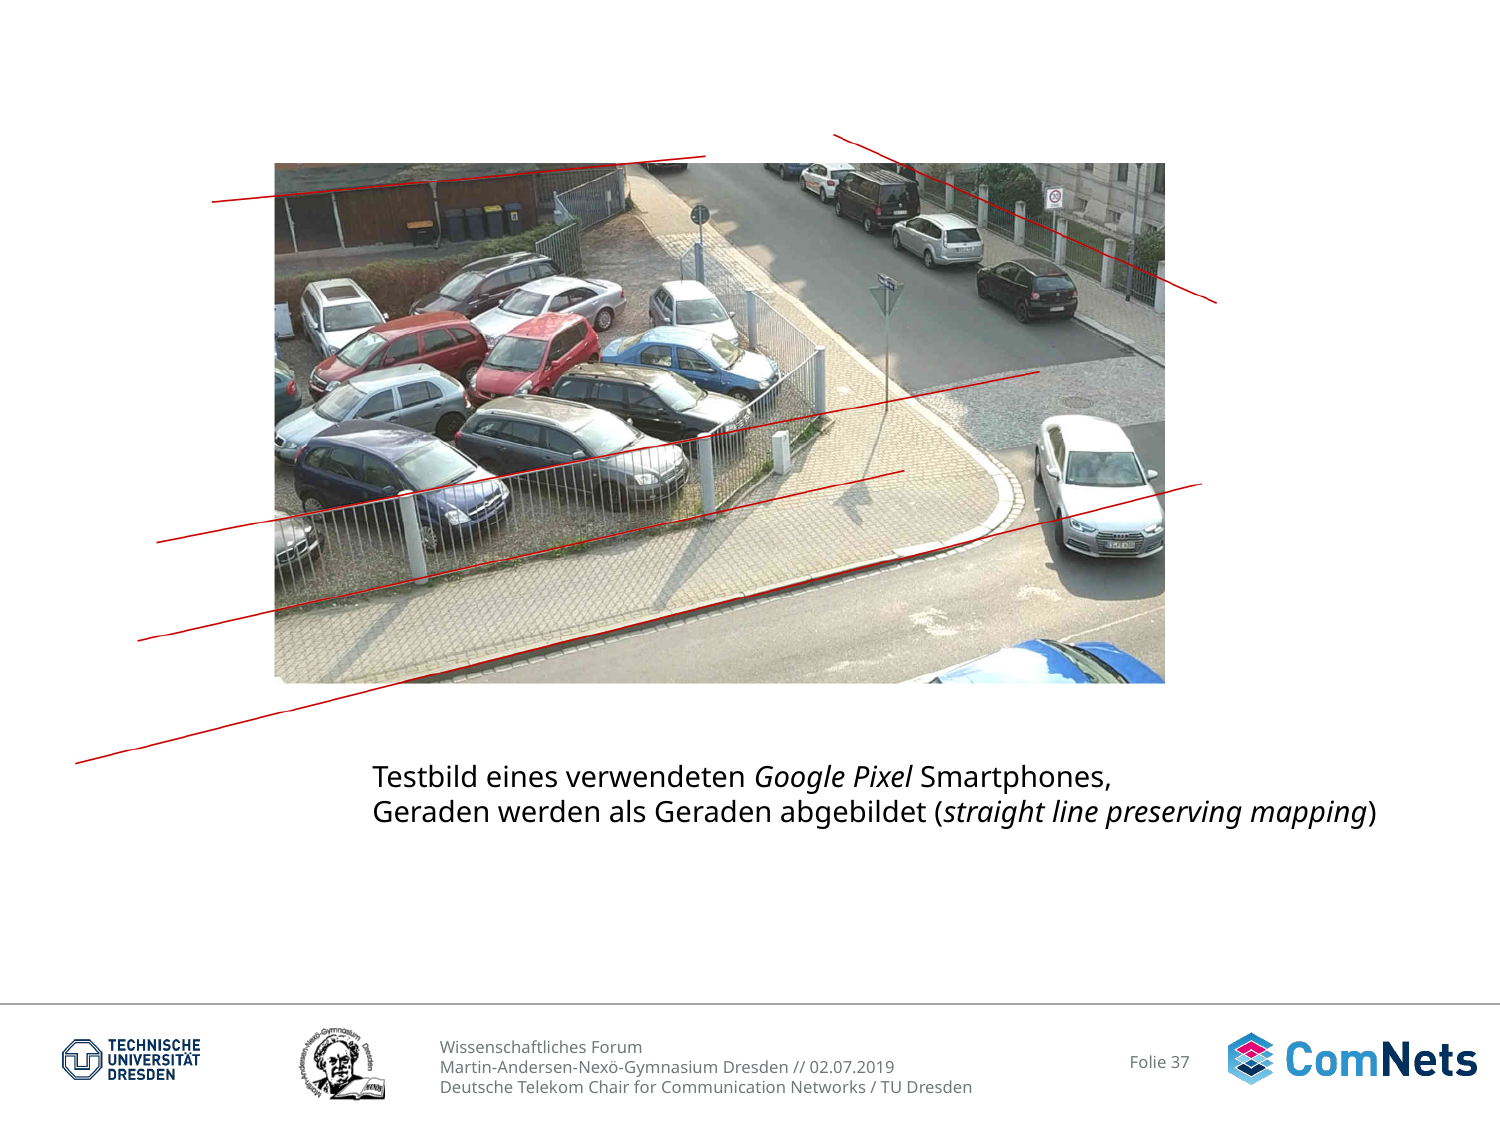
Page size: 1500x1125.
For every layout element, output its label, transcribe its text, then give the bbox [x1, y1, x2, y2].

picture [1228, 1032, 1477, 1085]
text_box Testbild eines verwendeten Google Pixel Smartphones, Geraden werden als Geraden abgebildet (straight line preserving mapping) [357, 743, 1476, 925]
picture [62, 1039, 200, 1080]
picture [39, 106, 1281, 825]
picture [298, 1021, 385, 1109]
